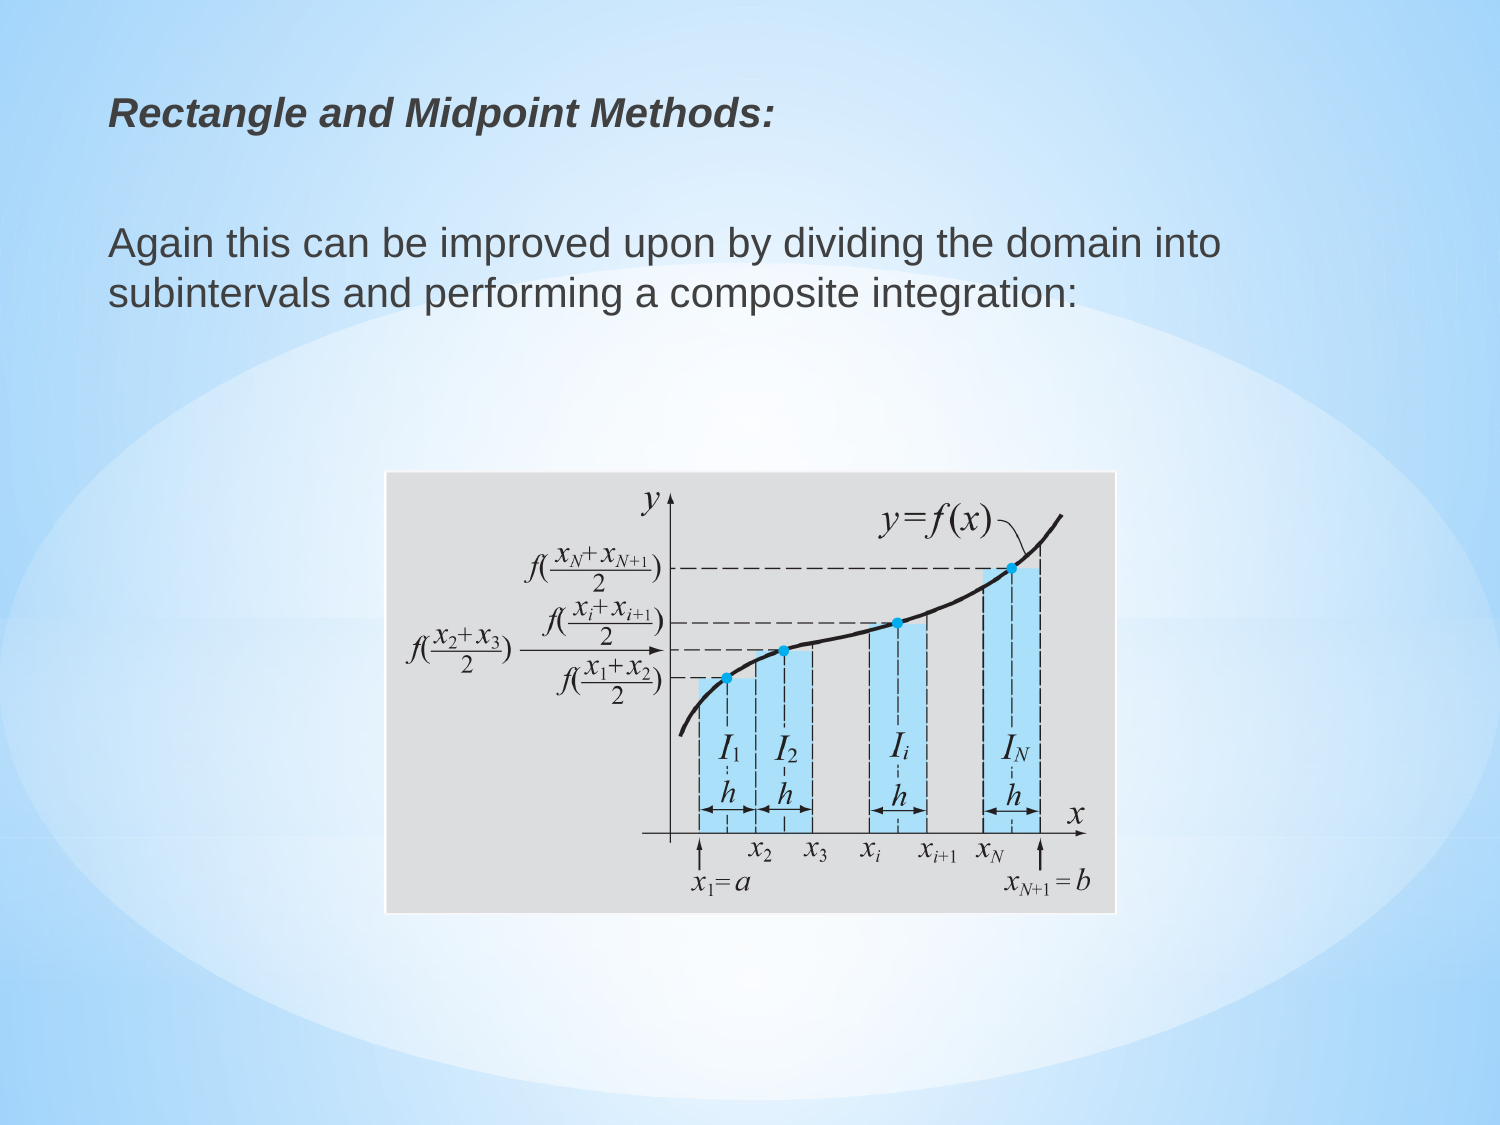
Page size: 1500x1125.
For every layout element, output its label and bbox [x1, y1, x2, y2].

picture [383, 469, 1118, 915]
